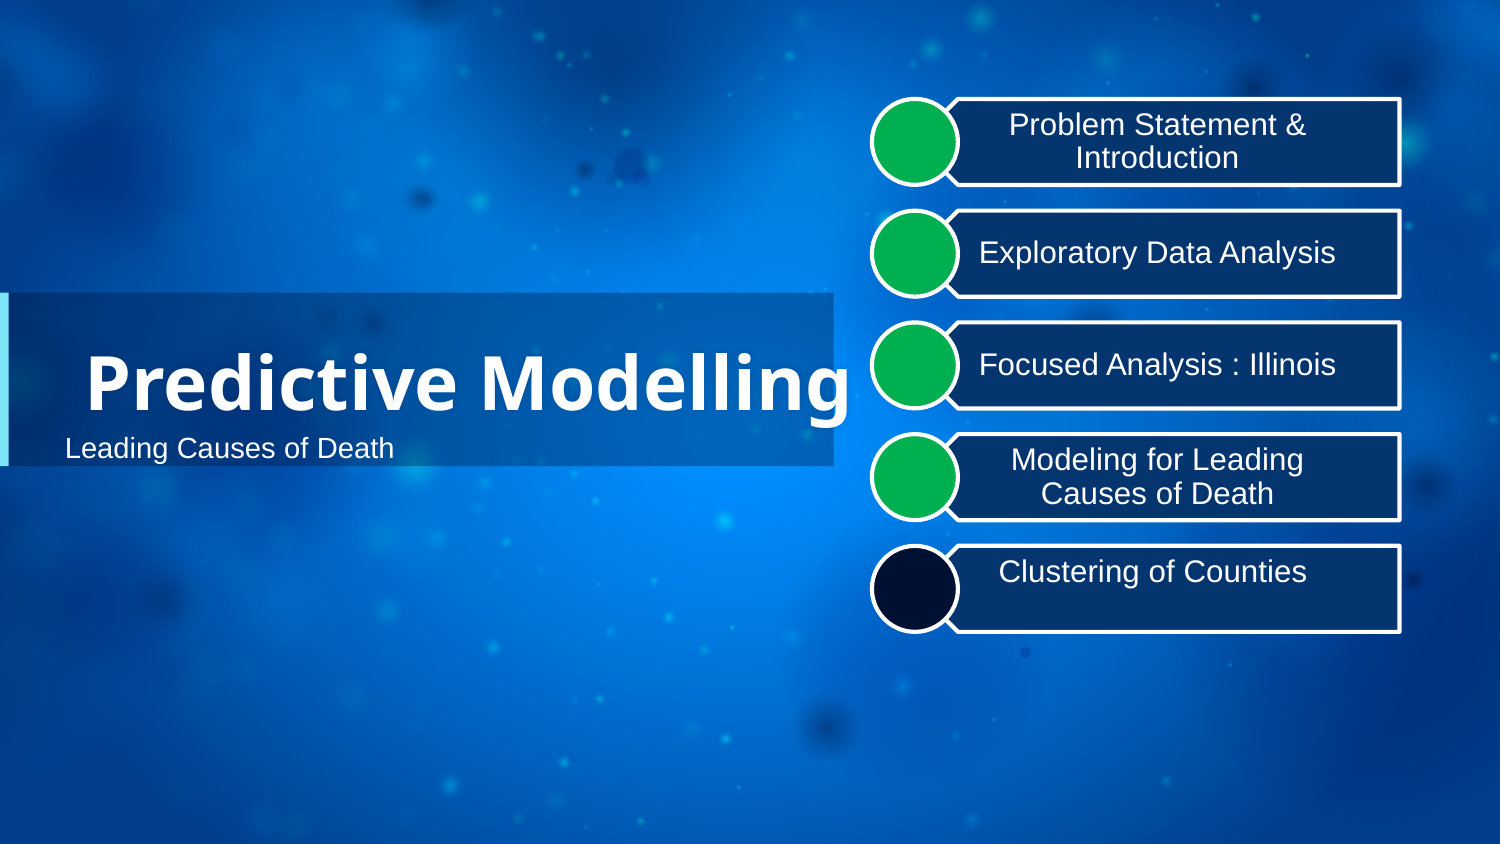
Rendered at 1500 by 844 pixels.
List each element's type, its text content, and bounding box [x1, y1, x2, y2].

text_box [771, 98, 1500, 633]
picture [0, 0, 1500, 844]
title Predictive Modelling [84, 332, 765, 440]
text_box Leading Causes of Death [50, 421, 411, 472]
